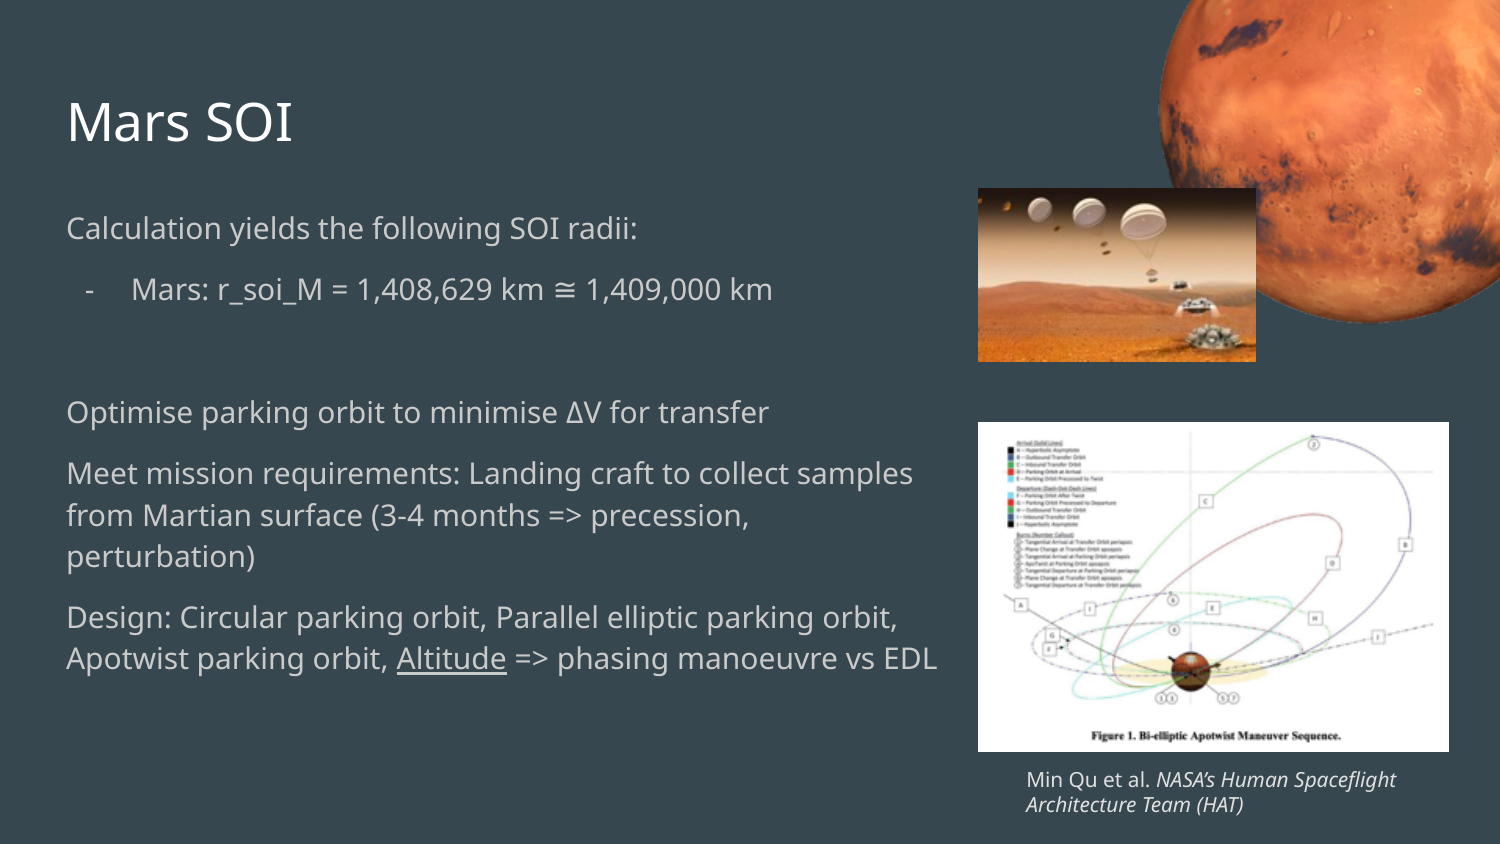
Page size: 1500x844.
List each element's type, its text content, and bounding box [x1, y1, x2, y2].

picture [978, 0, 1500, 363]
list Calculation yields the following SOI radii: Mars: r_soi_M = 1,408,629 km ≅ 1,409,000 km Optimise parking orbit to minimise ΔV for transfer Meet mission requirements: Landing craft to collect samples from Martian surface (3-4 months => precession, perturbation) Design: Circular parking orbit, Parallel elliptic parking orbit, Apotwist parking orbit, Altitude => phasing manoeuvre vs EDL [51, 189, 954, 724]
picture [978, 422, 1450, 752]
title Mars SOI [51, 72, 1142, 167]
text_box Min Qu et al. NASA’s Human Spaceflight Architecture Team (HAT) [1011, 751, 1500, 832]
